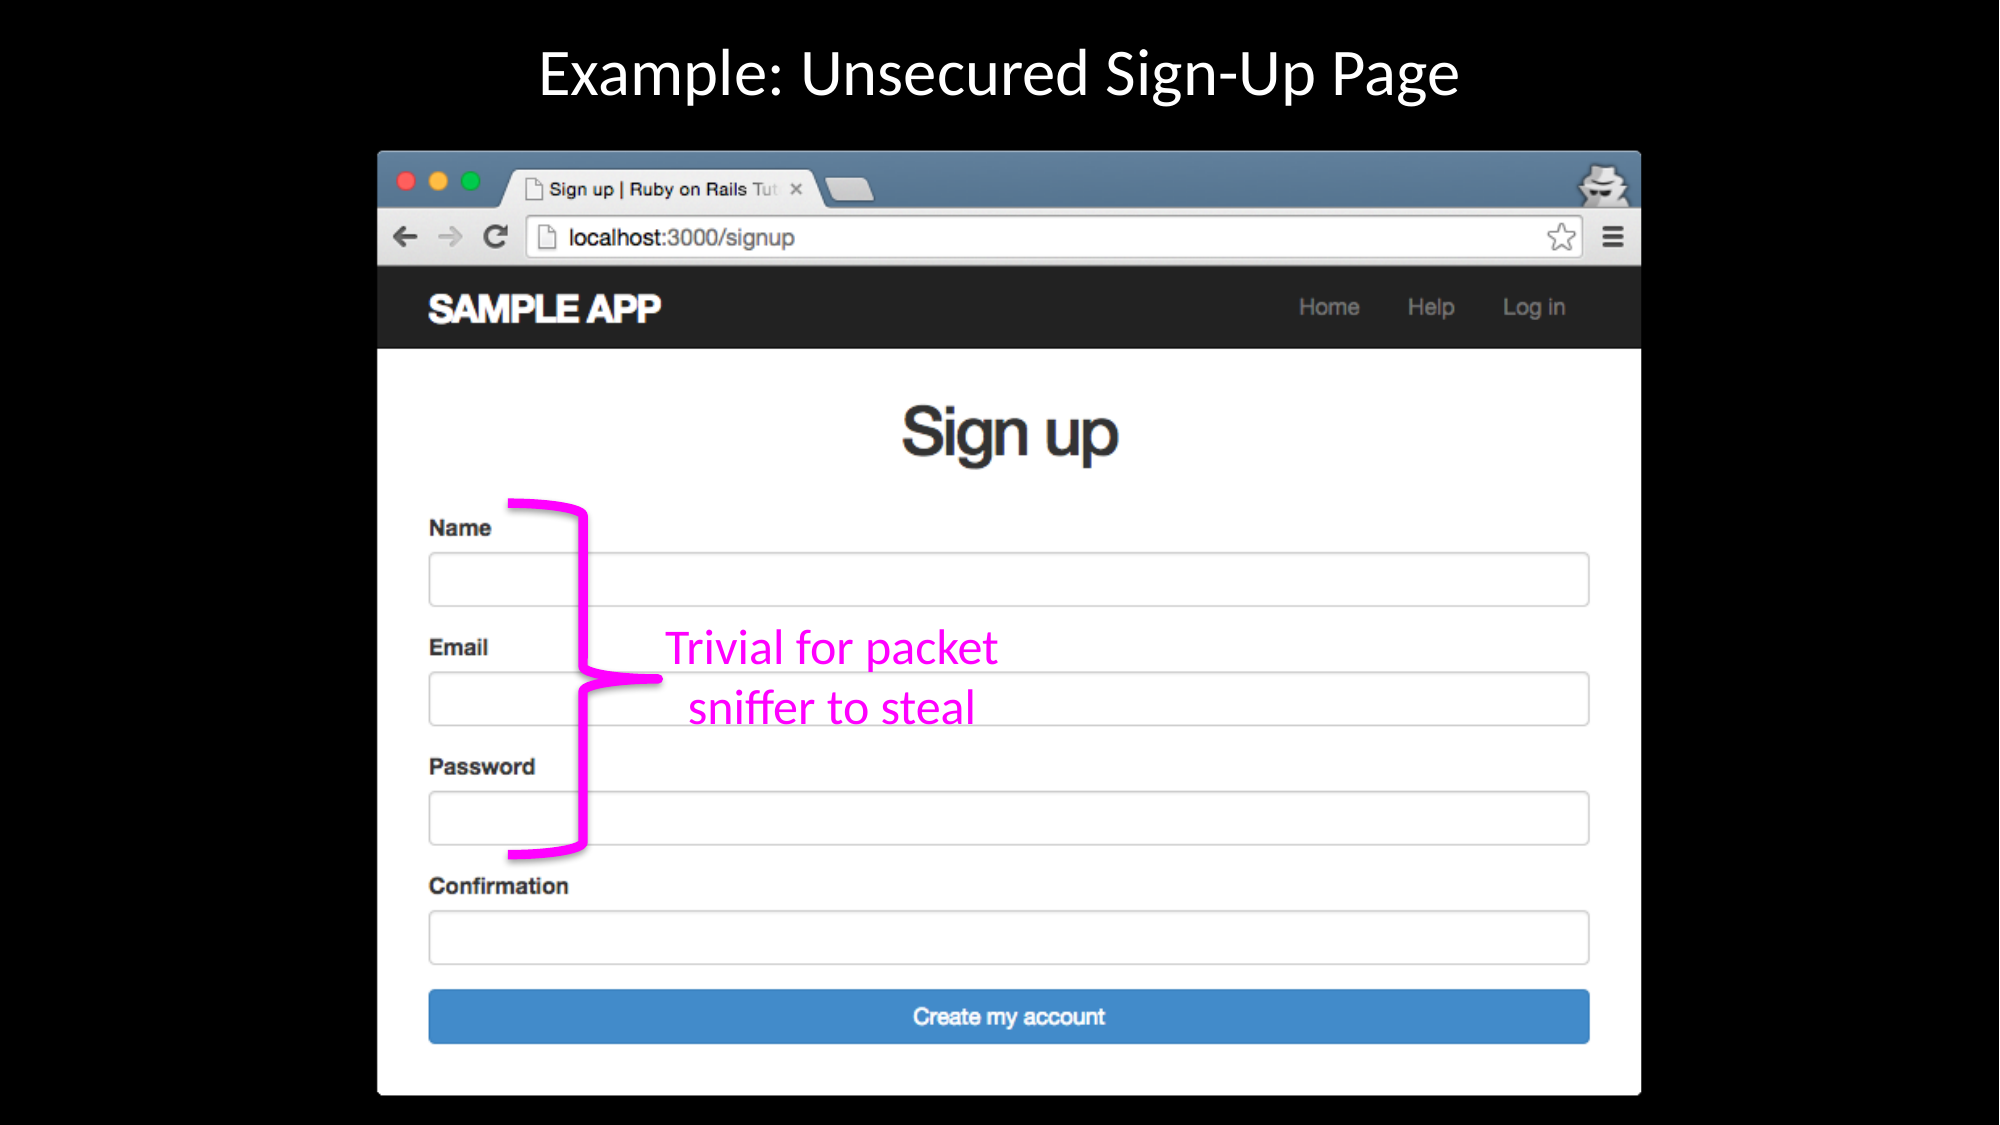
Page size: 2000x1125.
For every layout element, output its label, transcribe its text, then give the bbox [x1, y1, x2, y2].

picture [286, 99, 1732, 1125]
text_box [507, 502, 1046, 855]
title Example: Unsecured Sign-Up Page [324, 0, 1675, 98]
